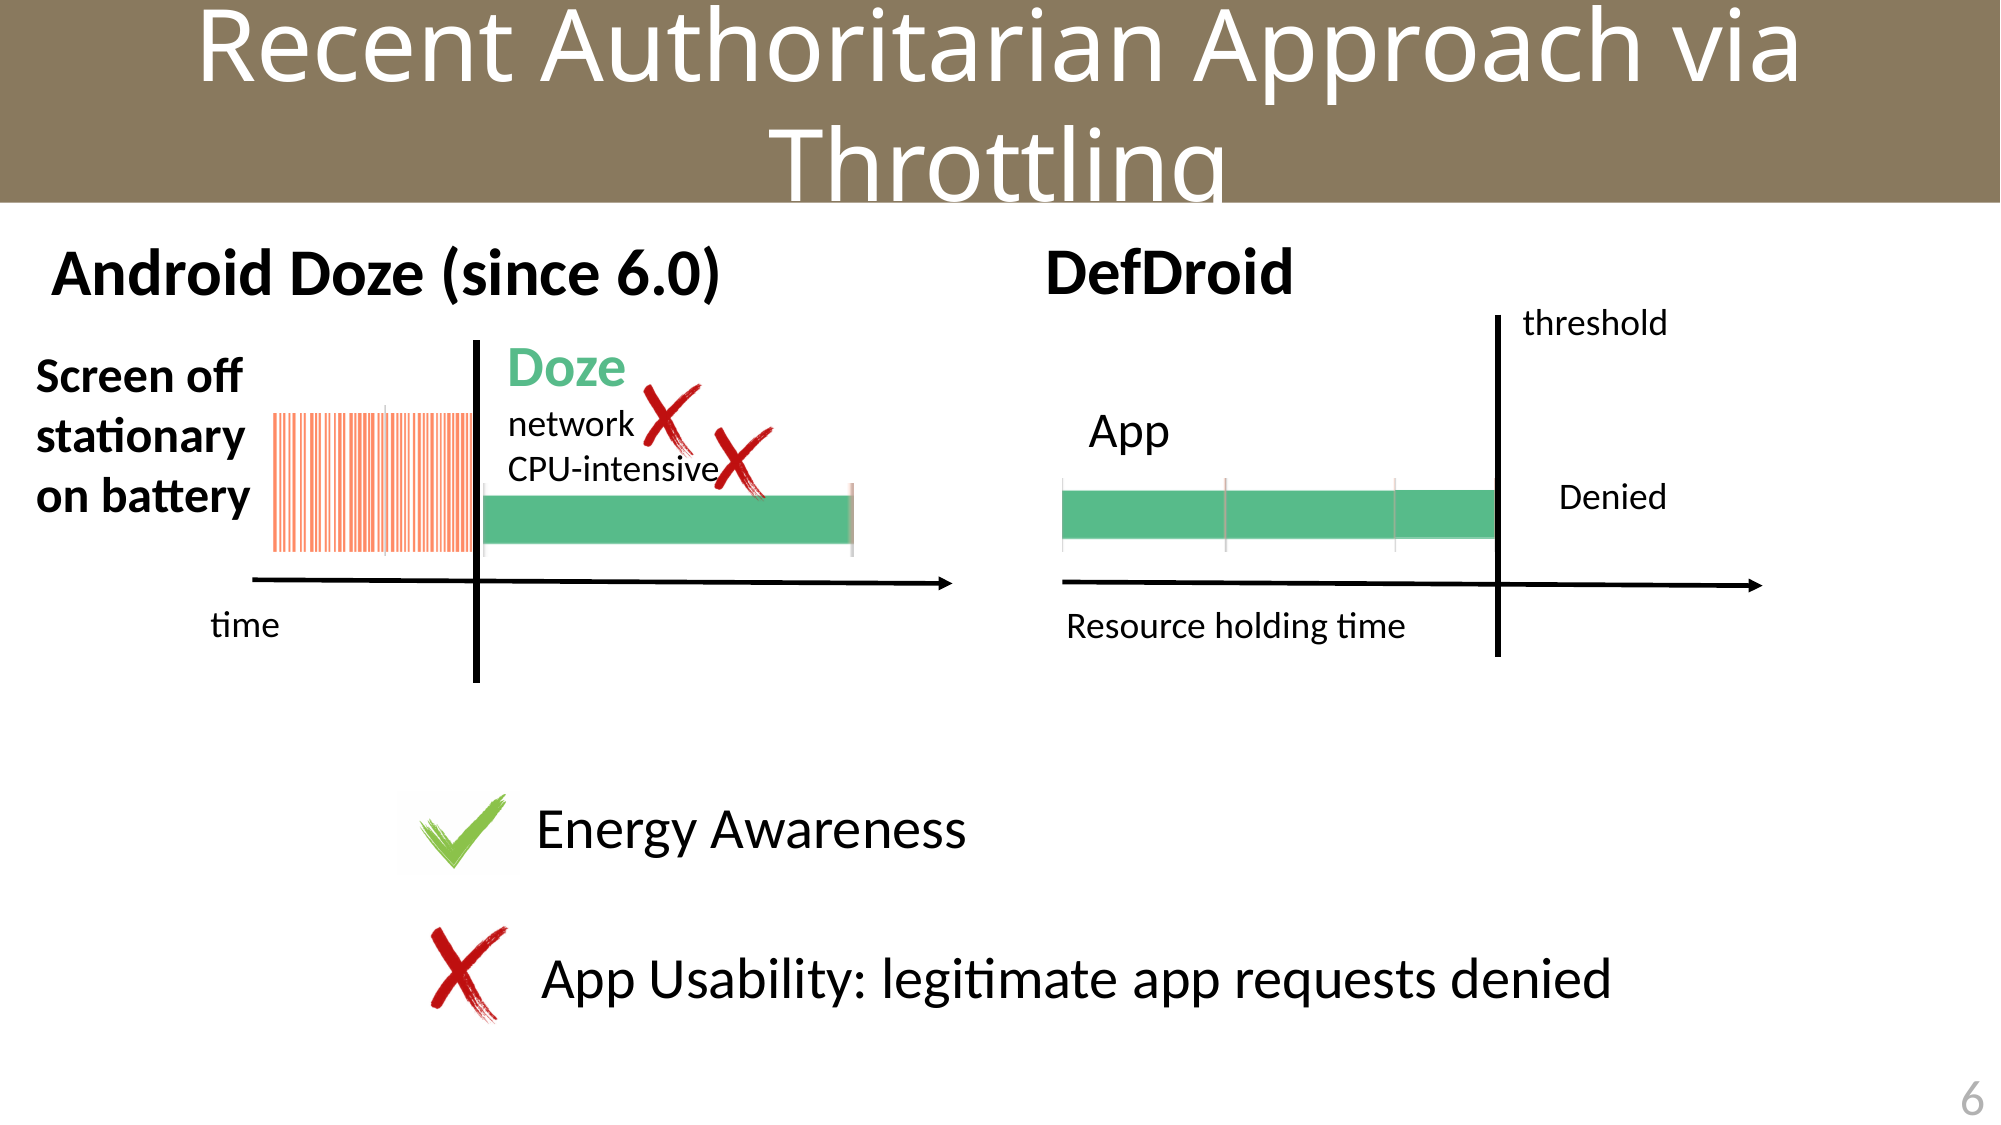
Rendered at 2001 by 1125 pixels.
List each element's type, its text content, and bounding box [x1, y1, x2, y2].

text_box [252, 579, 476, 584]
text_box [477, 579, 953, 584]
picture [267, 405, 476, 556]
text_box App [1073, 389, 1194, 465]
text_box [1498, 581, 1763, 586]
text_box Denied [1544, 464, 1692, 524]
text_box Doze network CPU-intensive [493, 321, 776, 483]
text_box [1062, 581, 1497, 586]
text_box Recent Authoritarian Approach via Throttling [0, 0, 2000, 203]
picture [642, 382, 704, 460]
text_box time [195, 592, 296, 653]
text_box Energy Awareness [521, 783, 983, 868]
slide_number 5 [1550, 1065, 2000, 1125]
text_box Android Doze (since 6.0) [36, 221, 770, 317]
picture [1062, 478, 1495, 552]
text_box DefDroid [1031, 221, 1649, 316]
text_box Resource holding time [1051, 593, 1422, 654]
picture [429, 924, 511, 1025]
text_box App Usability: legitimate app requests denied [526, 932, 1642, 1018]
picture [483, 425, 854, 557]
text_box Screen off stationary on battery [21, 335, 269, 531]
text_box threshold [1507, 290, 1684, 351]
picture [397, 791, 520, 875]
